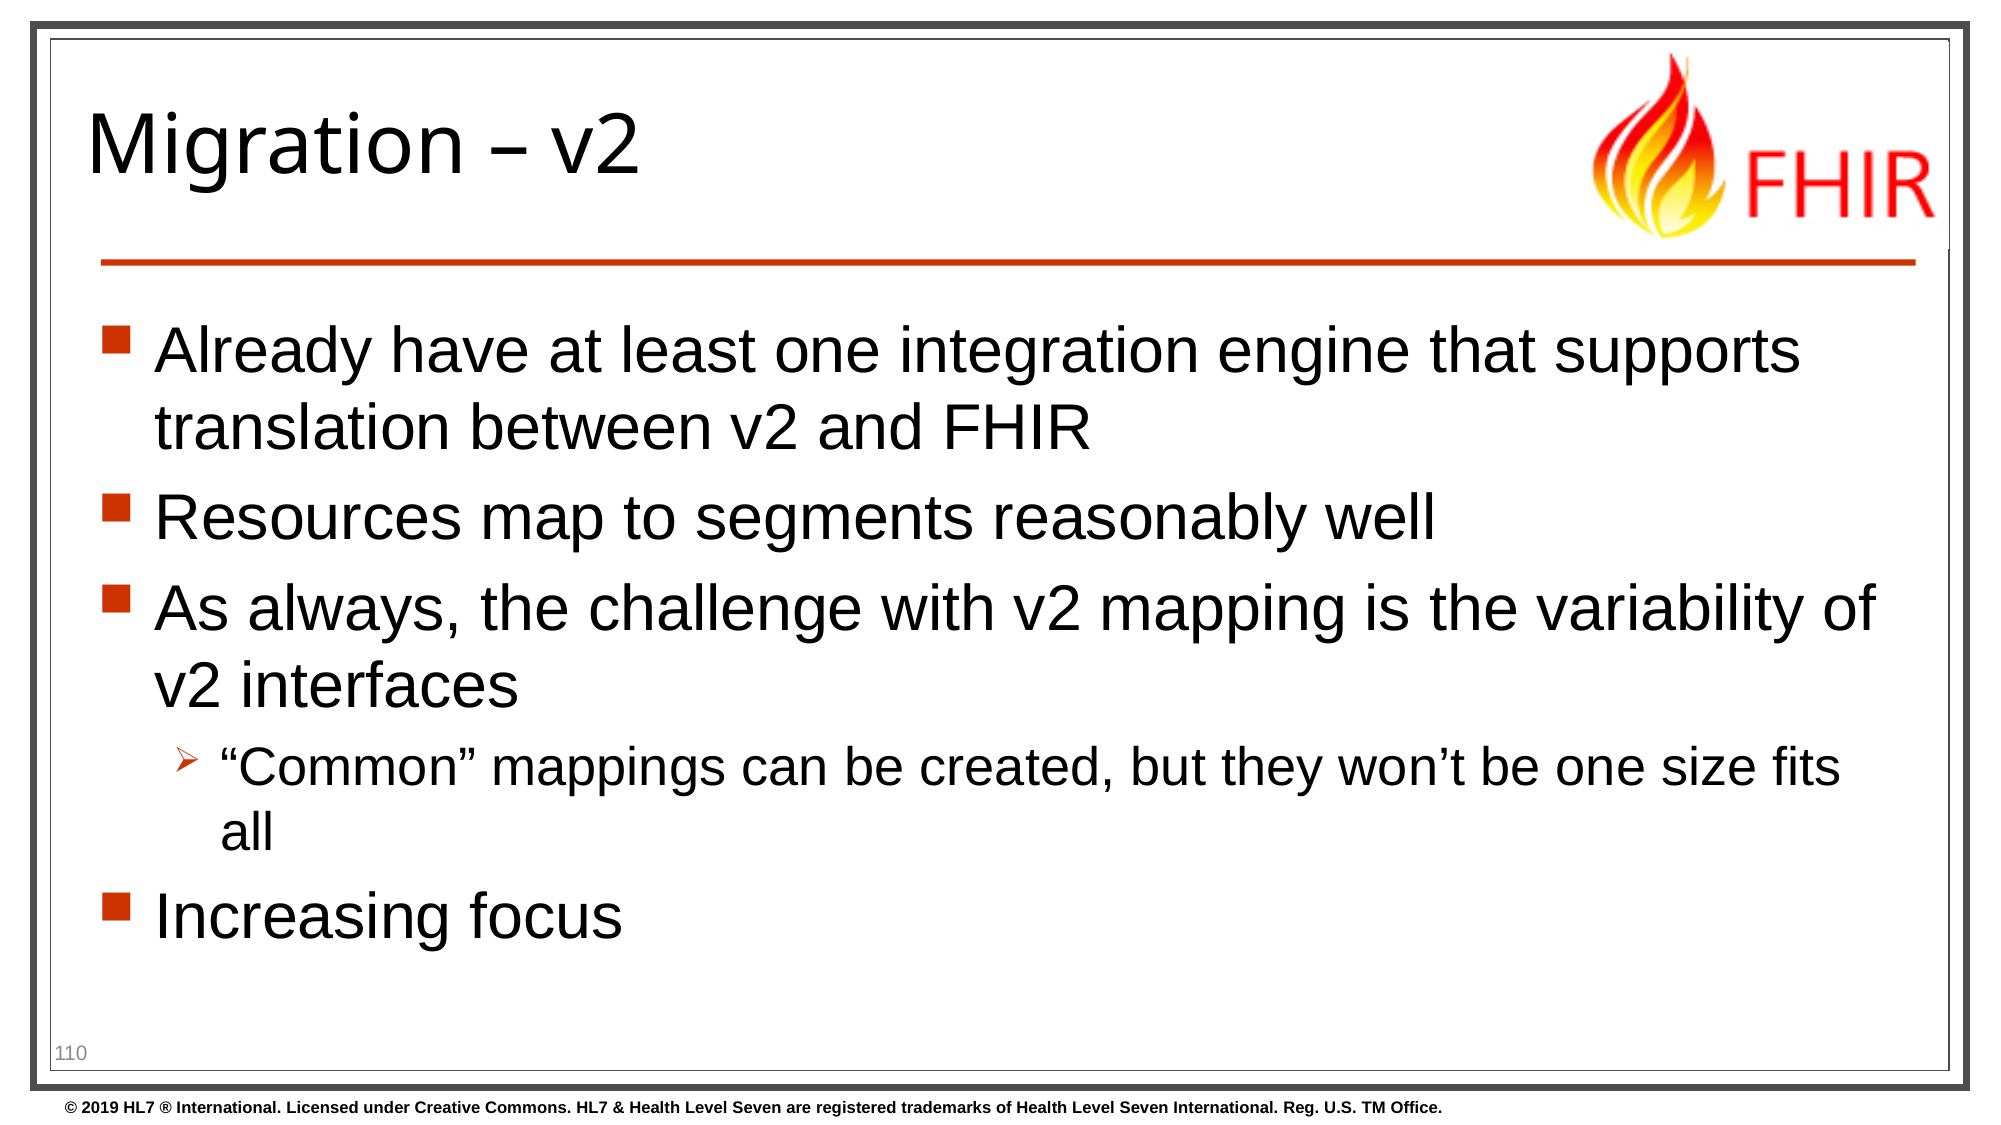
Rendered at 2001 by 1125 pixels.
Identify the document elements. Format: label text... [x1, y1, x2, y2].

slide_number 110 [39, 1034, 197, 1071]
title Migration – v2 [70, 54, 1504, 244]
picture [1578, 42, 1949, 249]
list Already have at least one integration engine that supports translation between v2 and FHIR Resources map to segments reasonably well As always, the challenge with v2 mapping is the variability of v2 interfaces “Common” mappings can be created, but they won’t be one size fits all Increasing focus [83, 299, 1917, 1035]
